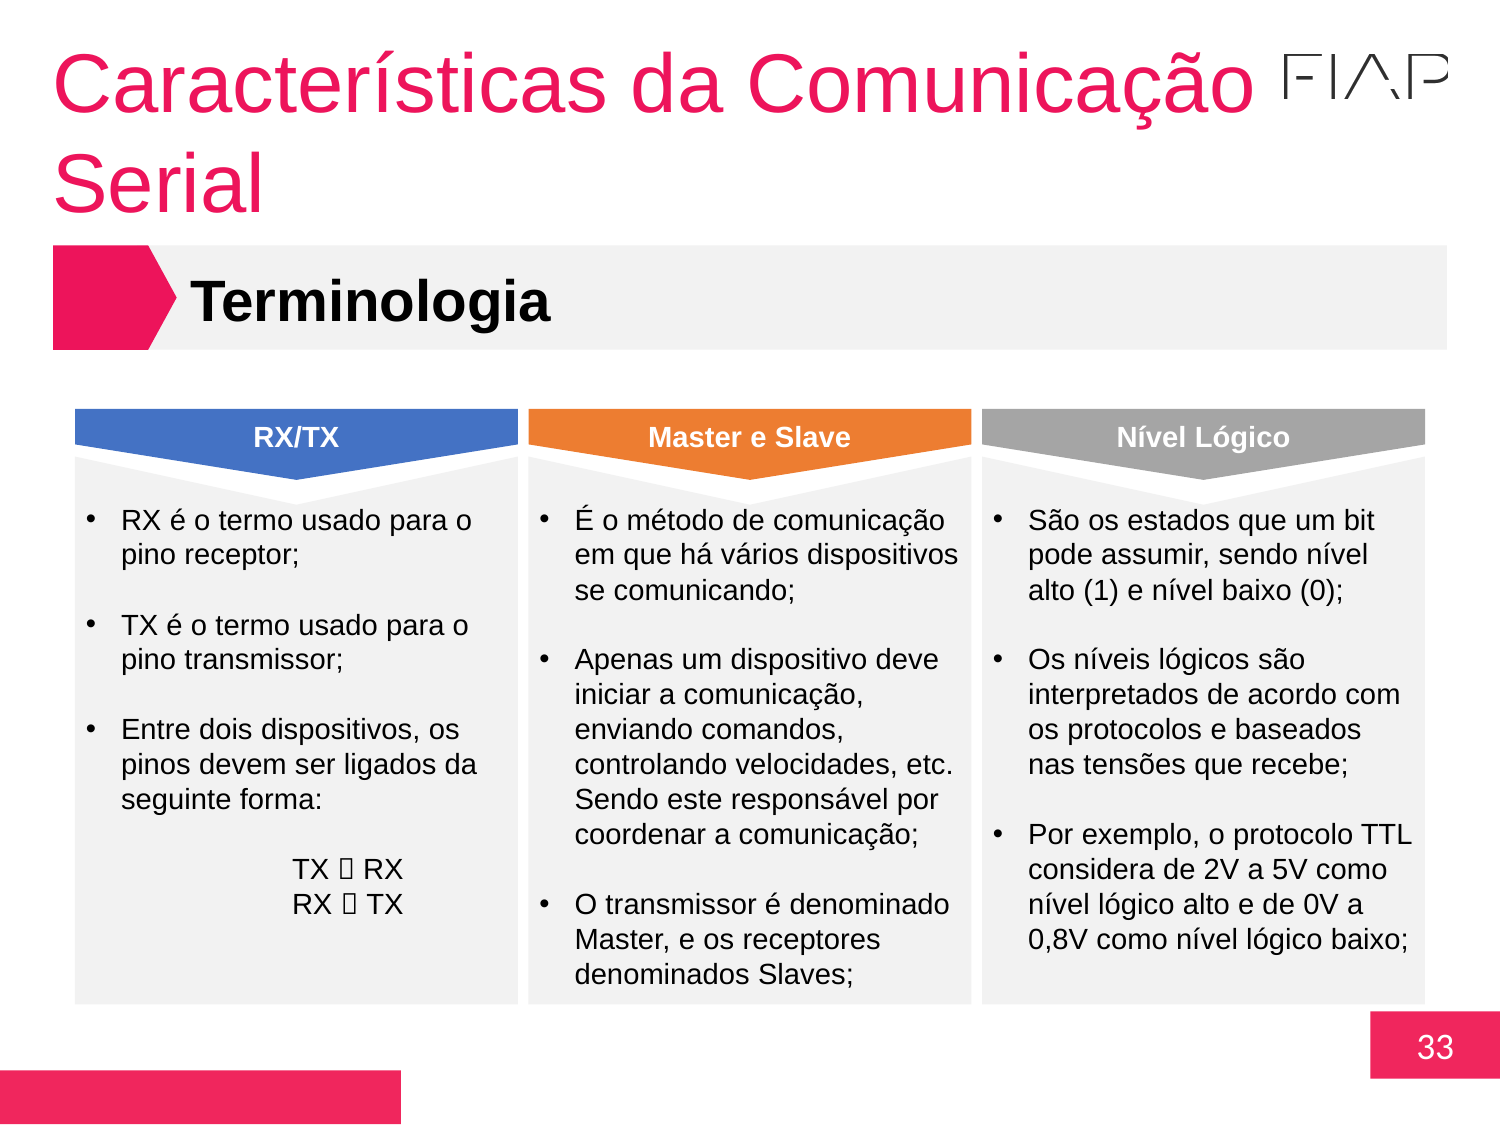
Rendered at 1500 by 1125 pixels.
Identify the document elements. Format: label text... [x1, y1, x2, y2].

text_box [52, 245, 1448, 351]
text_box Master e Slave [528, 408, 972, 463]
text_box É o método de comunicação em que há vários dispositivos se comunicando; Apenas um dispositivo deve iniciar a comunicação, enviando comandos, controlando velocidades, etc. Sendo este responsável por coordenar a comunicação; O transmissor é denominado Master, e os receptores denominados Slaves; [528, 456, 972, 1005]
text_box RX é o termo usado para o pino receptor; TX é o termo usado para o pino transmissor; Entre dois dispositivos, os pinos devem ser ligados da seguinte forma: TX  RX RX  TX [74, 463, 518, 1005]
text_box [191, 463, 402, 480]
text_box Nível Lógico [982, 408, 1425, 463]
text_box RX/TX [74, 408, 518, 463]
text_box São os estados que um bit pode assumir, sendo nível alto (1) e nível baixo (0); Os níveis lógicos são interpretados de acordo com os protocolos e baseados nas tensões que recebe; Por exemplo, o protocolo TTL considera de 2V a 5V como nível lógico alto e de 0V a 0,8V como nível lógico baixo; [982, 456, 1425, 1005]
text_box Características da Comunicação Serial [37, 21, 1306, 237]
text_box [644, 463, 856, 480]
text_box [1098, 463, 1309, 480]
picture [1306, 54, 1448, 99]
